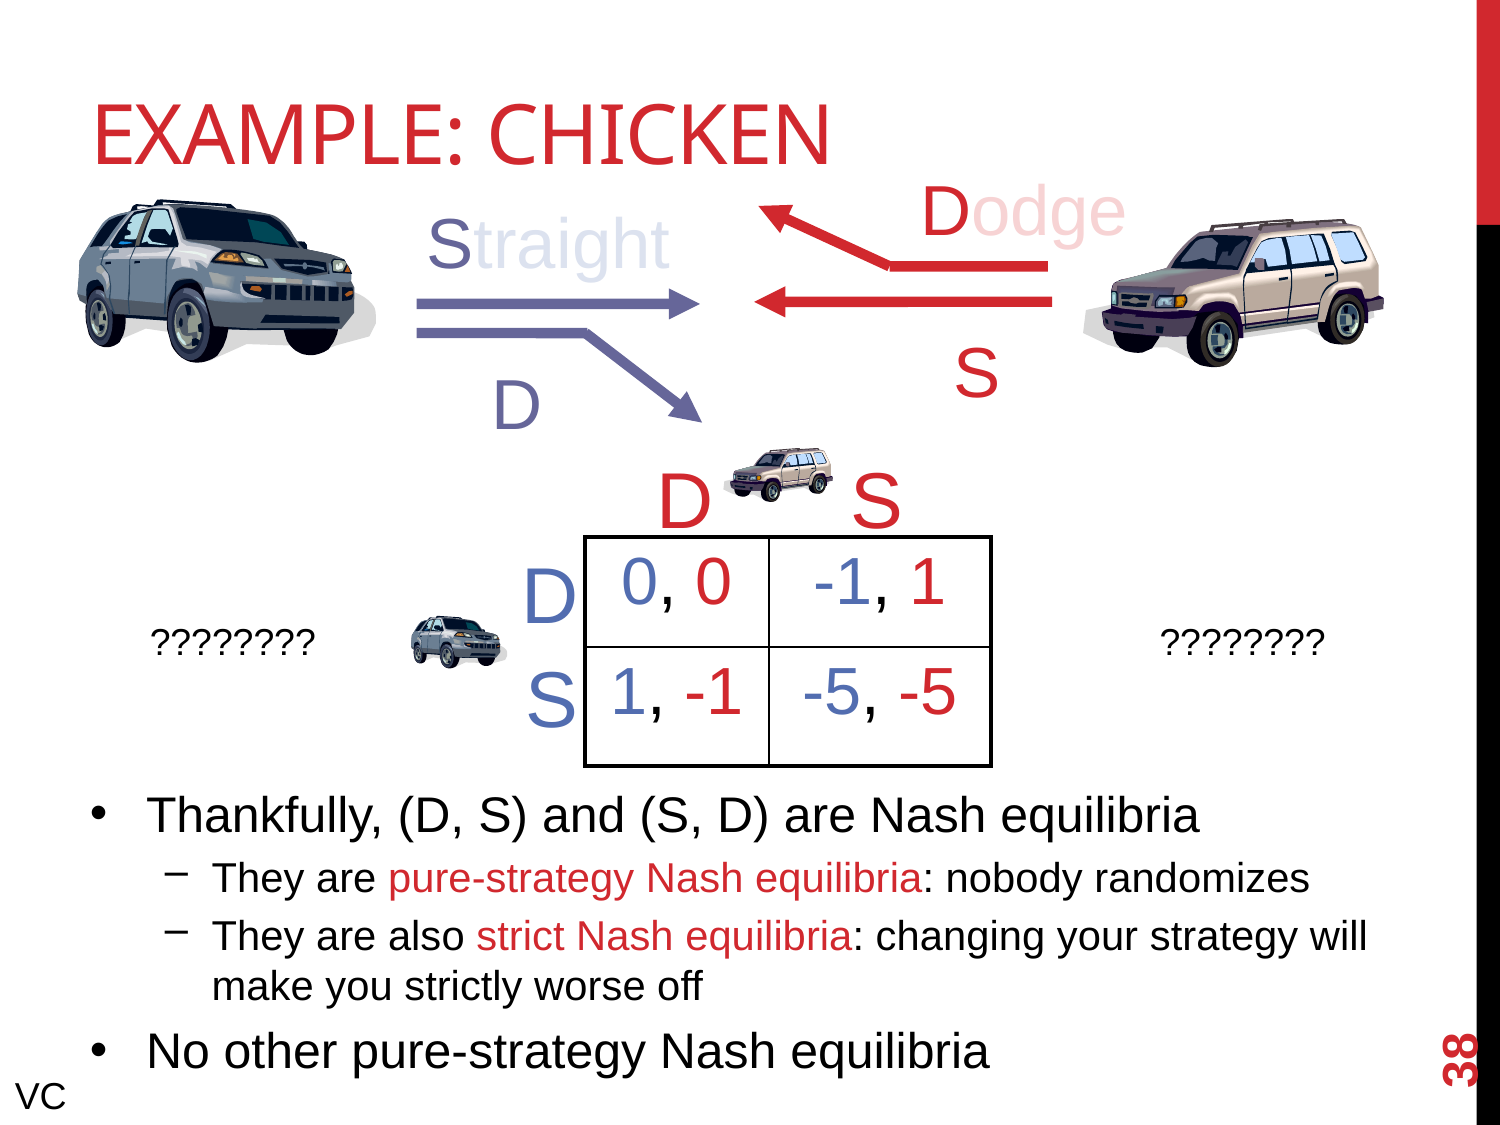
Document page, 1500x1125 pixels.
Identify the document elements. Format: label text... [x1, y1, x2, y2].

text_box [134, 610, 1407, 672]
text_box VC [0, 1064, 84, 1125]
table_cell -5, -5 [770, 677, 989, 764]
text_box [410, 677, 920, 753]
text_box Thankfully, (D, S) and (S, D) are Nash equilibria They are pure-strategy Nash equilibria: nobody randomizes They are also strict Nash equilibria: changing your strategy will make you strictly worse off No other pure-strategy Nash equilibria [75, 774, 1463, 1125]
table_cell 1, -1 [587, 758, 768, 764]
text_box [76, 156, 1385, 452]
slide_number 38 [1427, 887, 1488, 1104]
title Example: Chicken [75, 1, 1425, 189]
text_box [410, 441, 920, 605]
table_header -1, 1 [929, 539, 989, 605]
